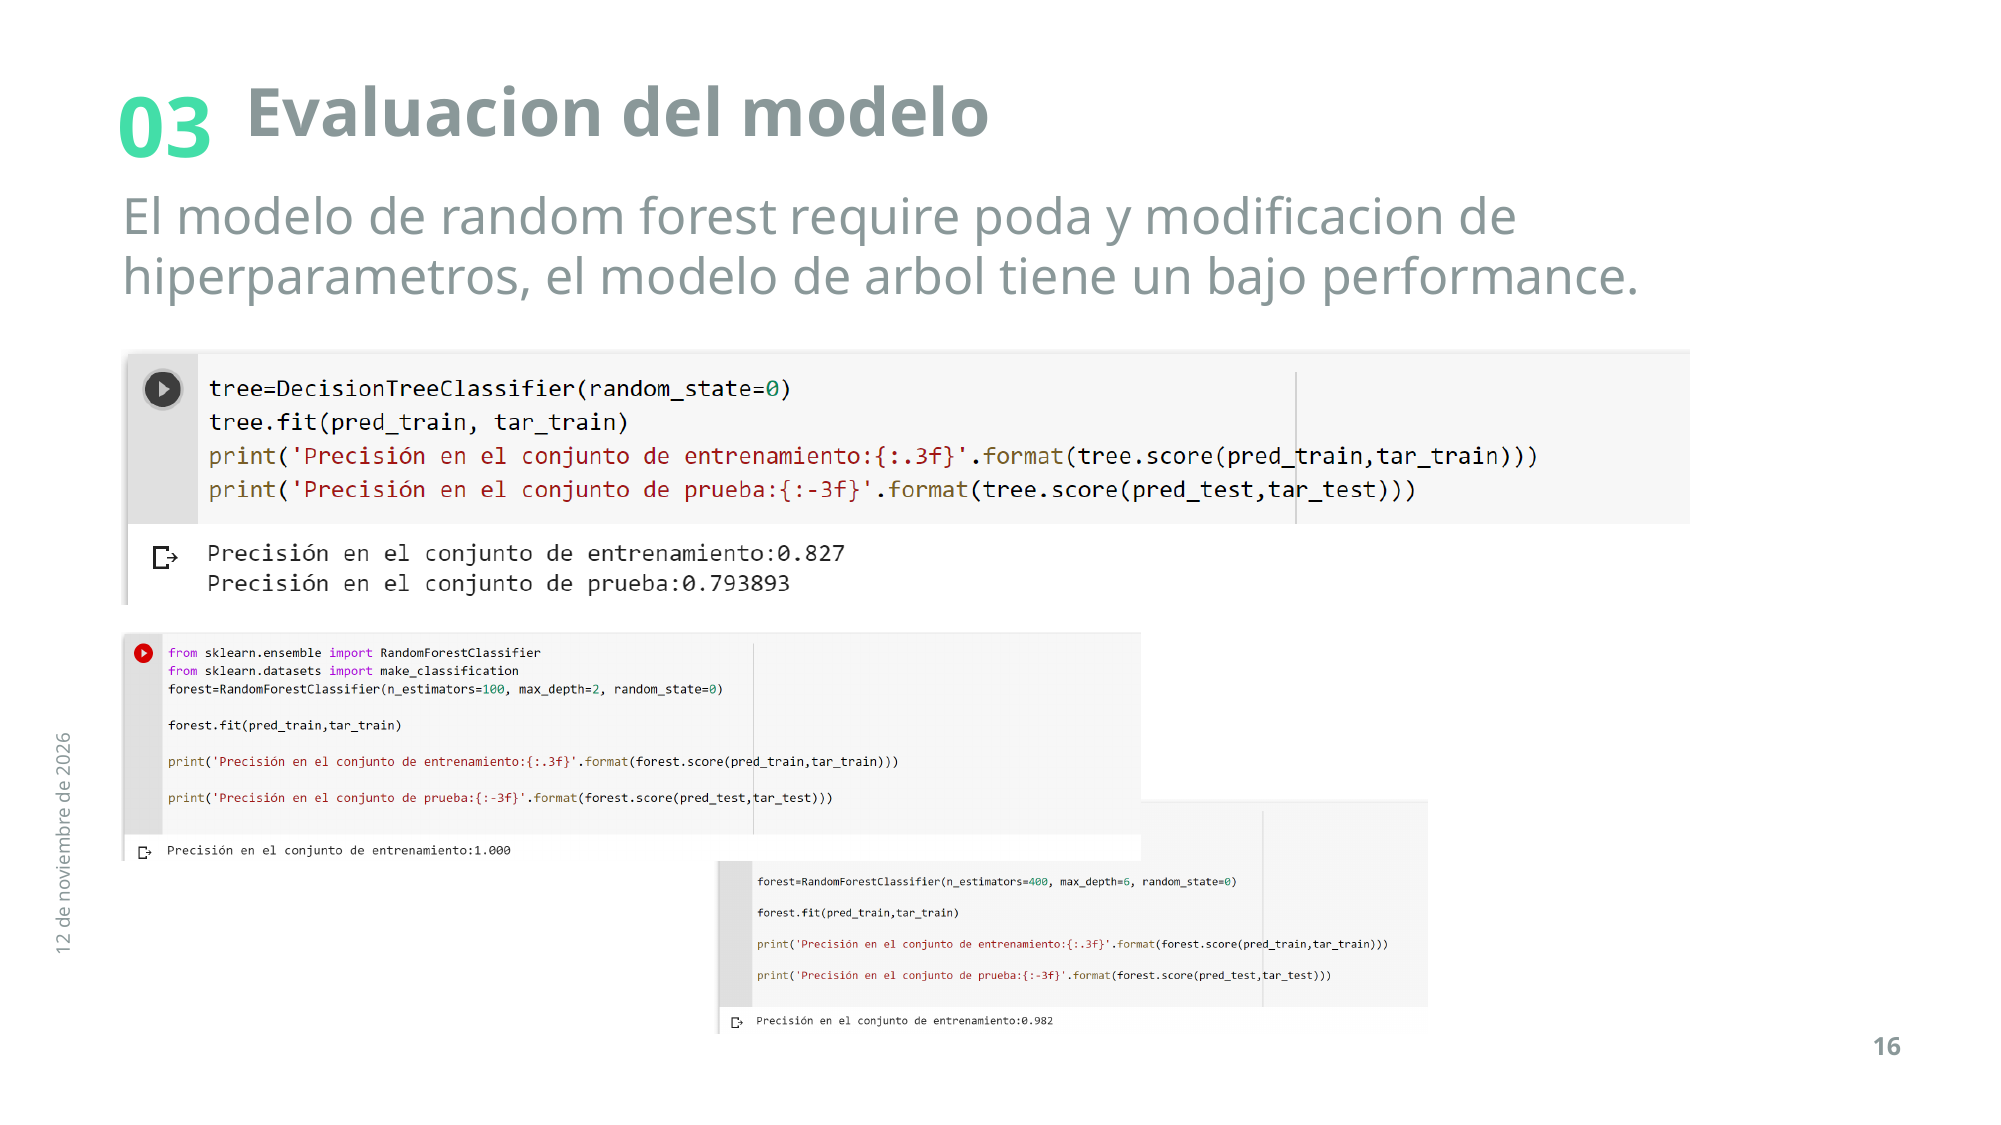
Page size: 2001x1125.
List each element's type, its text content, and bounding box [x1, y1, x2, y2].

list Evaluacion del modelo [229, 62, 1769, 137]
slide_number 22 de marzo de 2020 [24, 490, 85, 971]
picture [121, 632, 1428, 1034]
text_box 03 [102, 66, 230, 161]
slide_number 16 [1835, 1011, 1917, 1072]
picture [121, 349, 1690, 605]
list El modelo de random forest require poda y modificacion de hiperparametros, el modelo de arbol tiene un bajo performance. [107, 177, 1769, 322]
